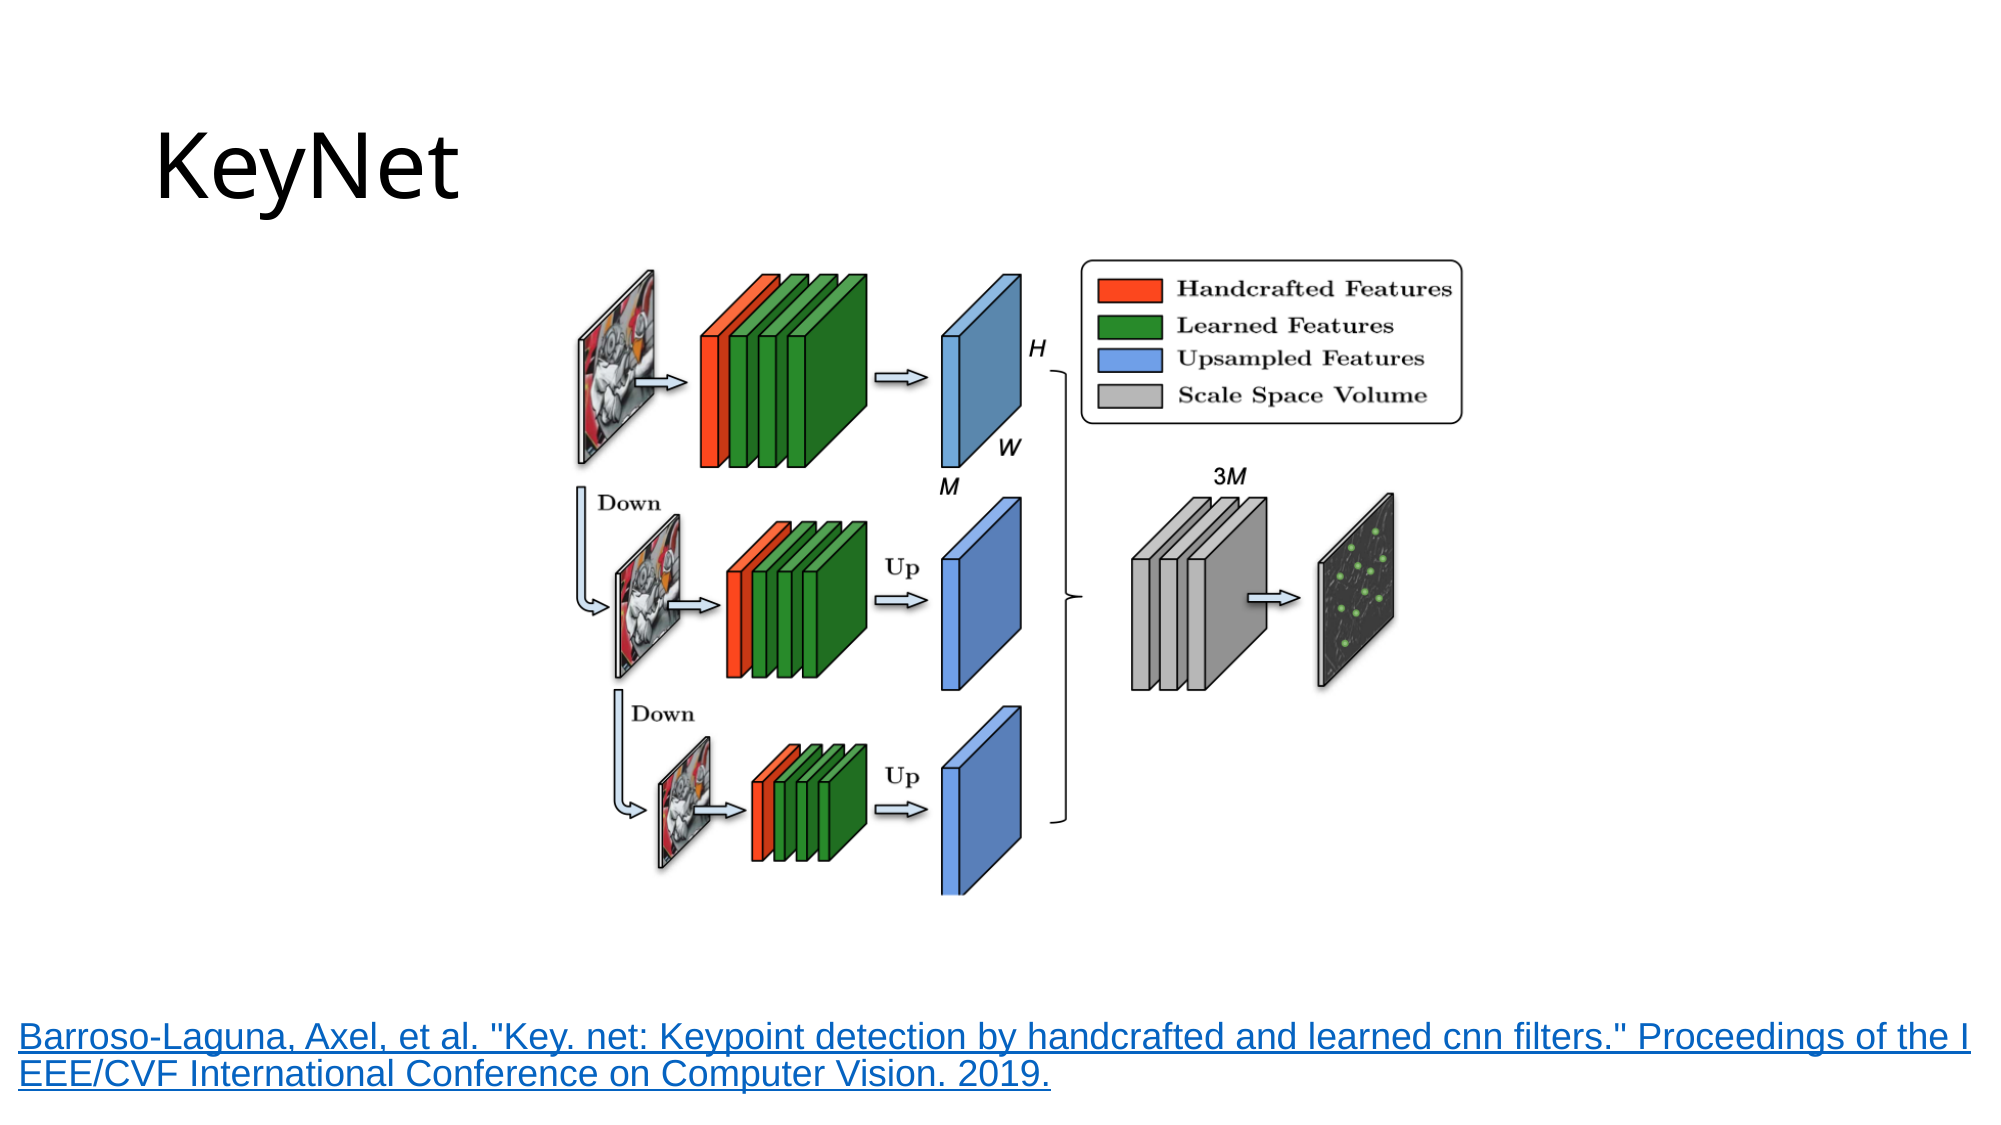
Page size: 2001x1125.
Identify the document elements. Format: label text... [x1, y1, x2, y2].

title KeyNet [137, 59, 1863, 278]
text_box Barroso-Laguna, Axel, et al. "Key. net: Keypoint detection by handcrafted and learned cnn filters." Proceedings of the IEEE/CVF International Conference on Computer Vision. 2019. [3, 1004, 1997, 1065]
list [527, 197, 1492, 912]
